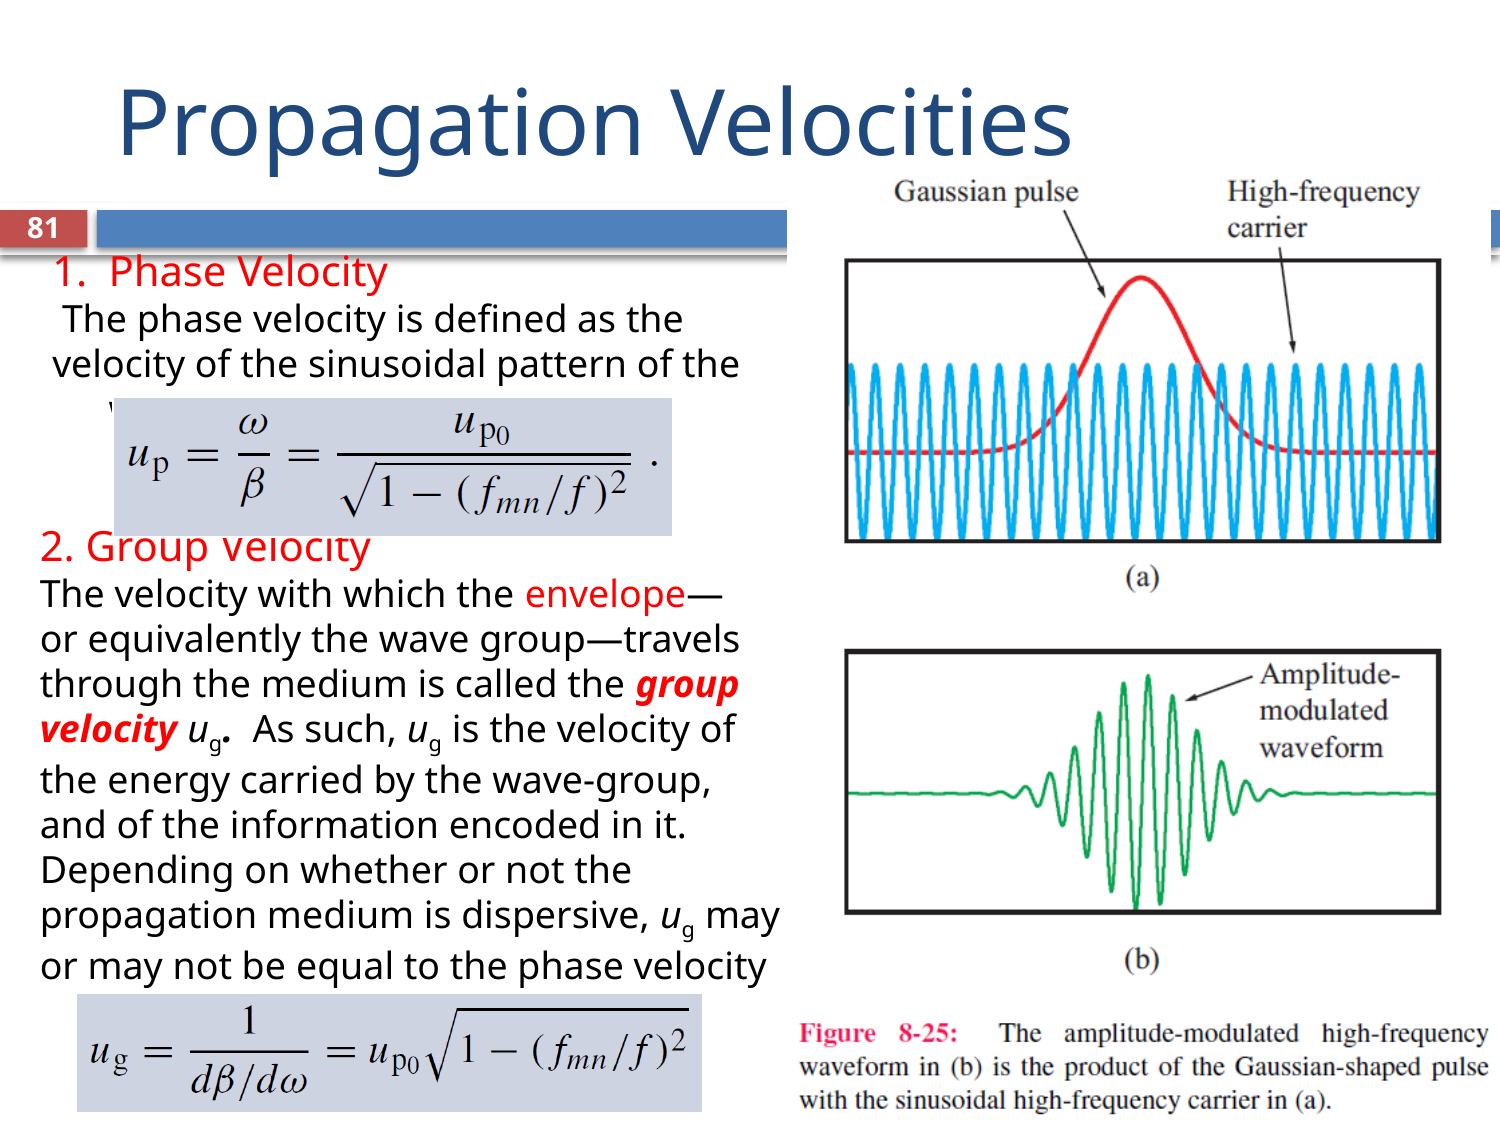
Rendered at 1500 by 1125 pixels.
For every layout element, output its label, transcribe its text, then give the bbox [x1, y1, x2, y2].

text_box 2. Group Velocity The velocity with which the envelope— or equivalently the wave group—travels through the medium is called the group velocity ug. As such, ug is the velocity of the energy carried by the wave-group, and of the information encoded in it. Depending on whether or not the propagation medium is dispersive, ug may or may not be equal to the phase velocity up. [24, 512, 781, 1046]
picture [74, 991, 703, 1113]
text_box Phase Velocity The phase velocity is defined as the velocity of the sinusoidal pattern of the wave [37, 237, 763, 438]
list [112, 395, 673, 538]
title Propagation Velocities [100, 37, 1438, 200]
slide_number 81 [0, 208, 88, 249]
picture [787, 165, 1491, 1125]
